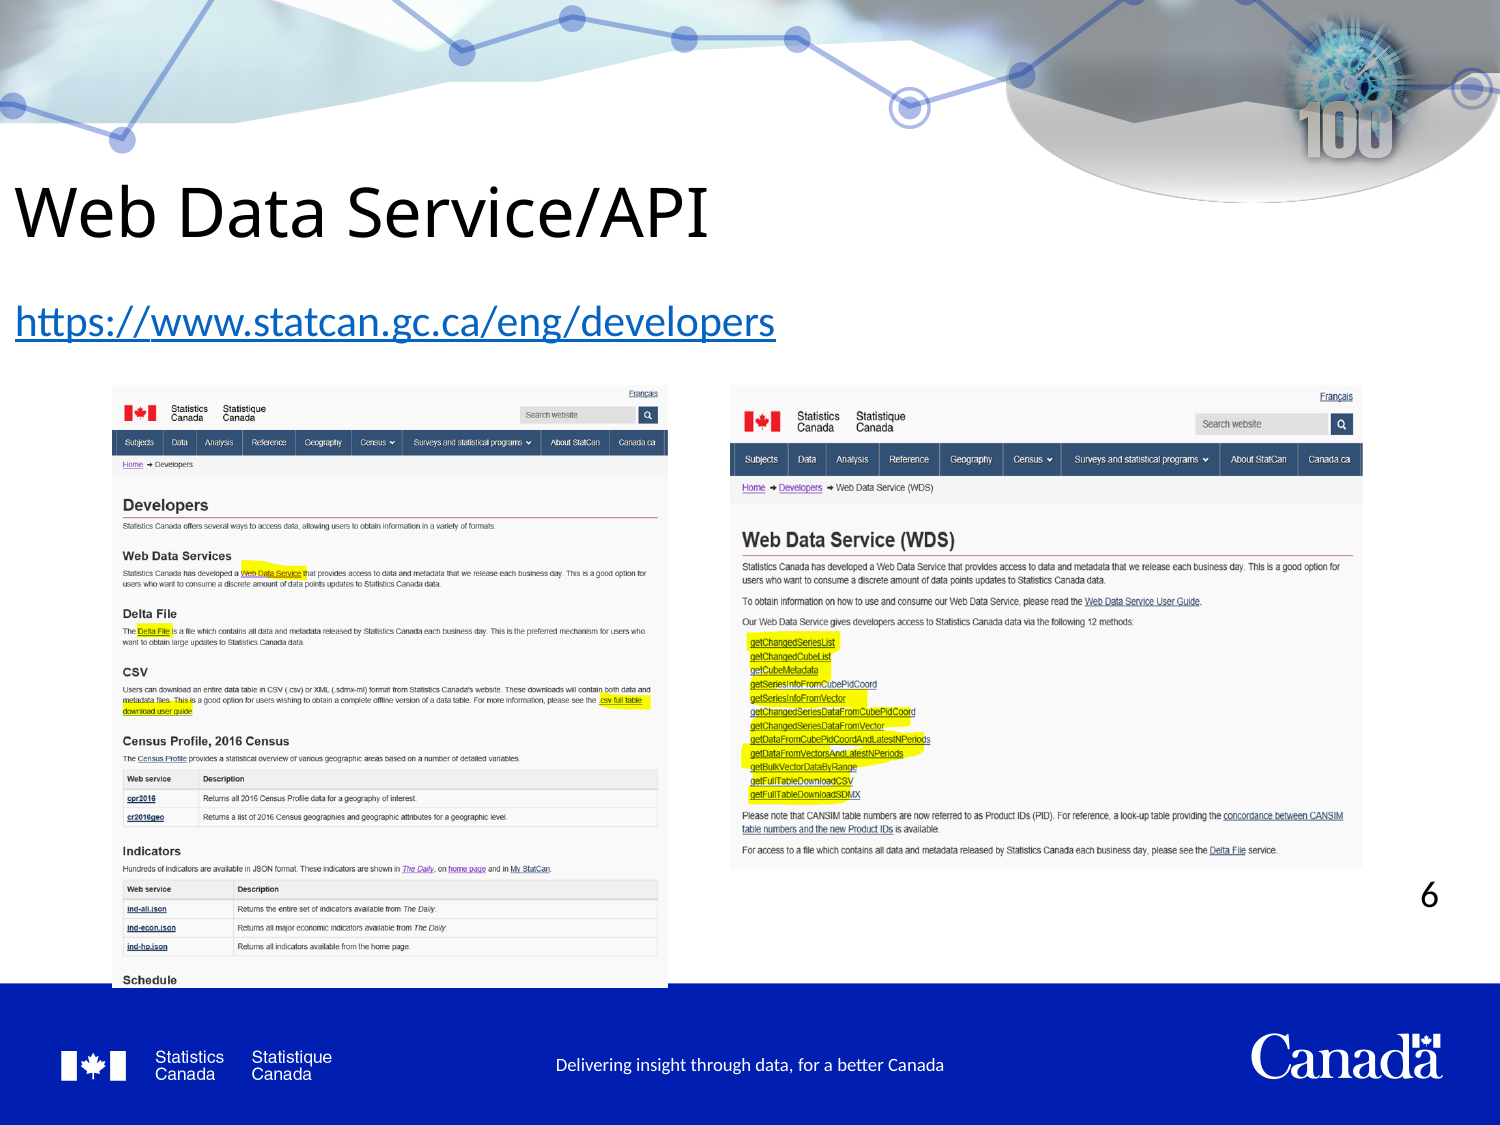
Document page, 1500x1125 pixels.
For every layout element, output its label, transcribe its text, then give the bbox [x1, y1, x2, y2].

list https://www.statcan.gc.ca/eng/developers [0, 290, 1186, 941]
slide_number 6 [1405, 862, 1500, 941]
title Web Data Service/API [0, 170, 1091, 268]
picture [0, 0, 1500, 1125]
